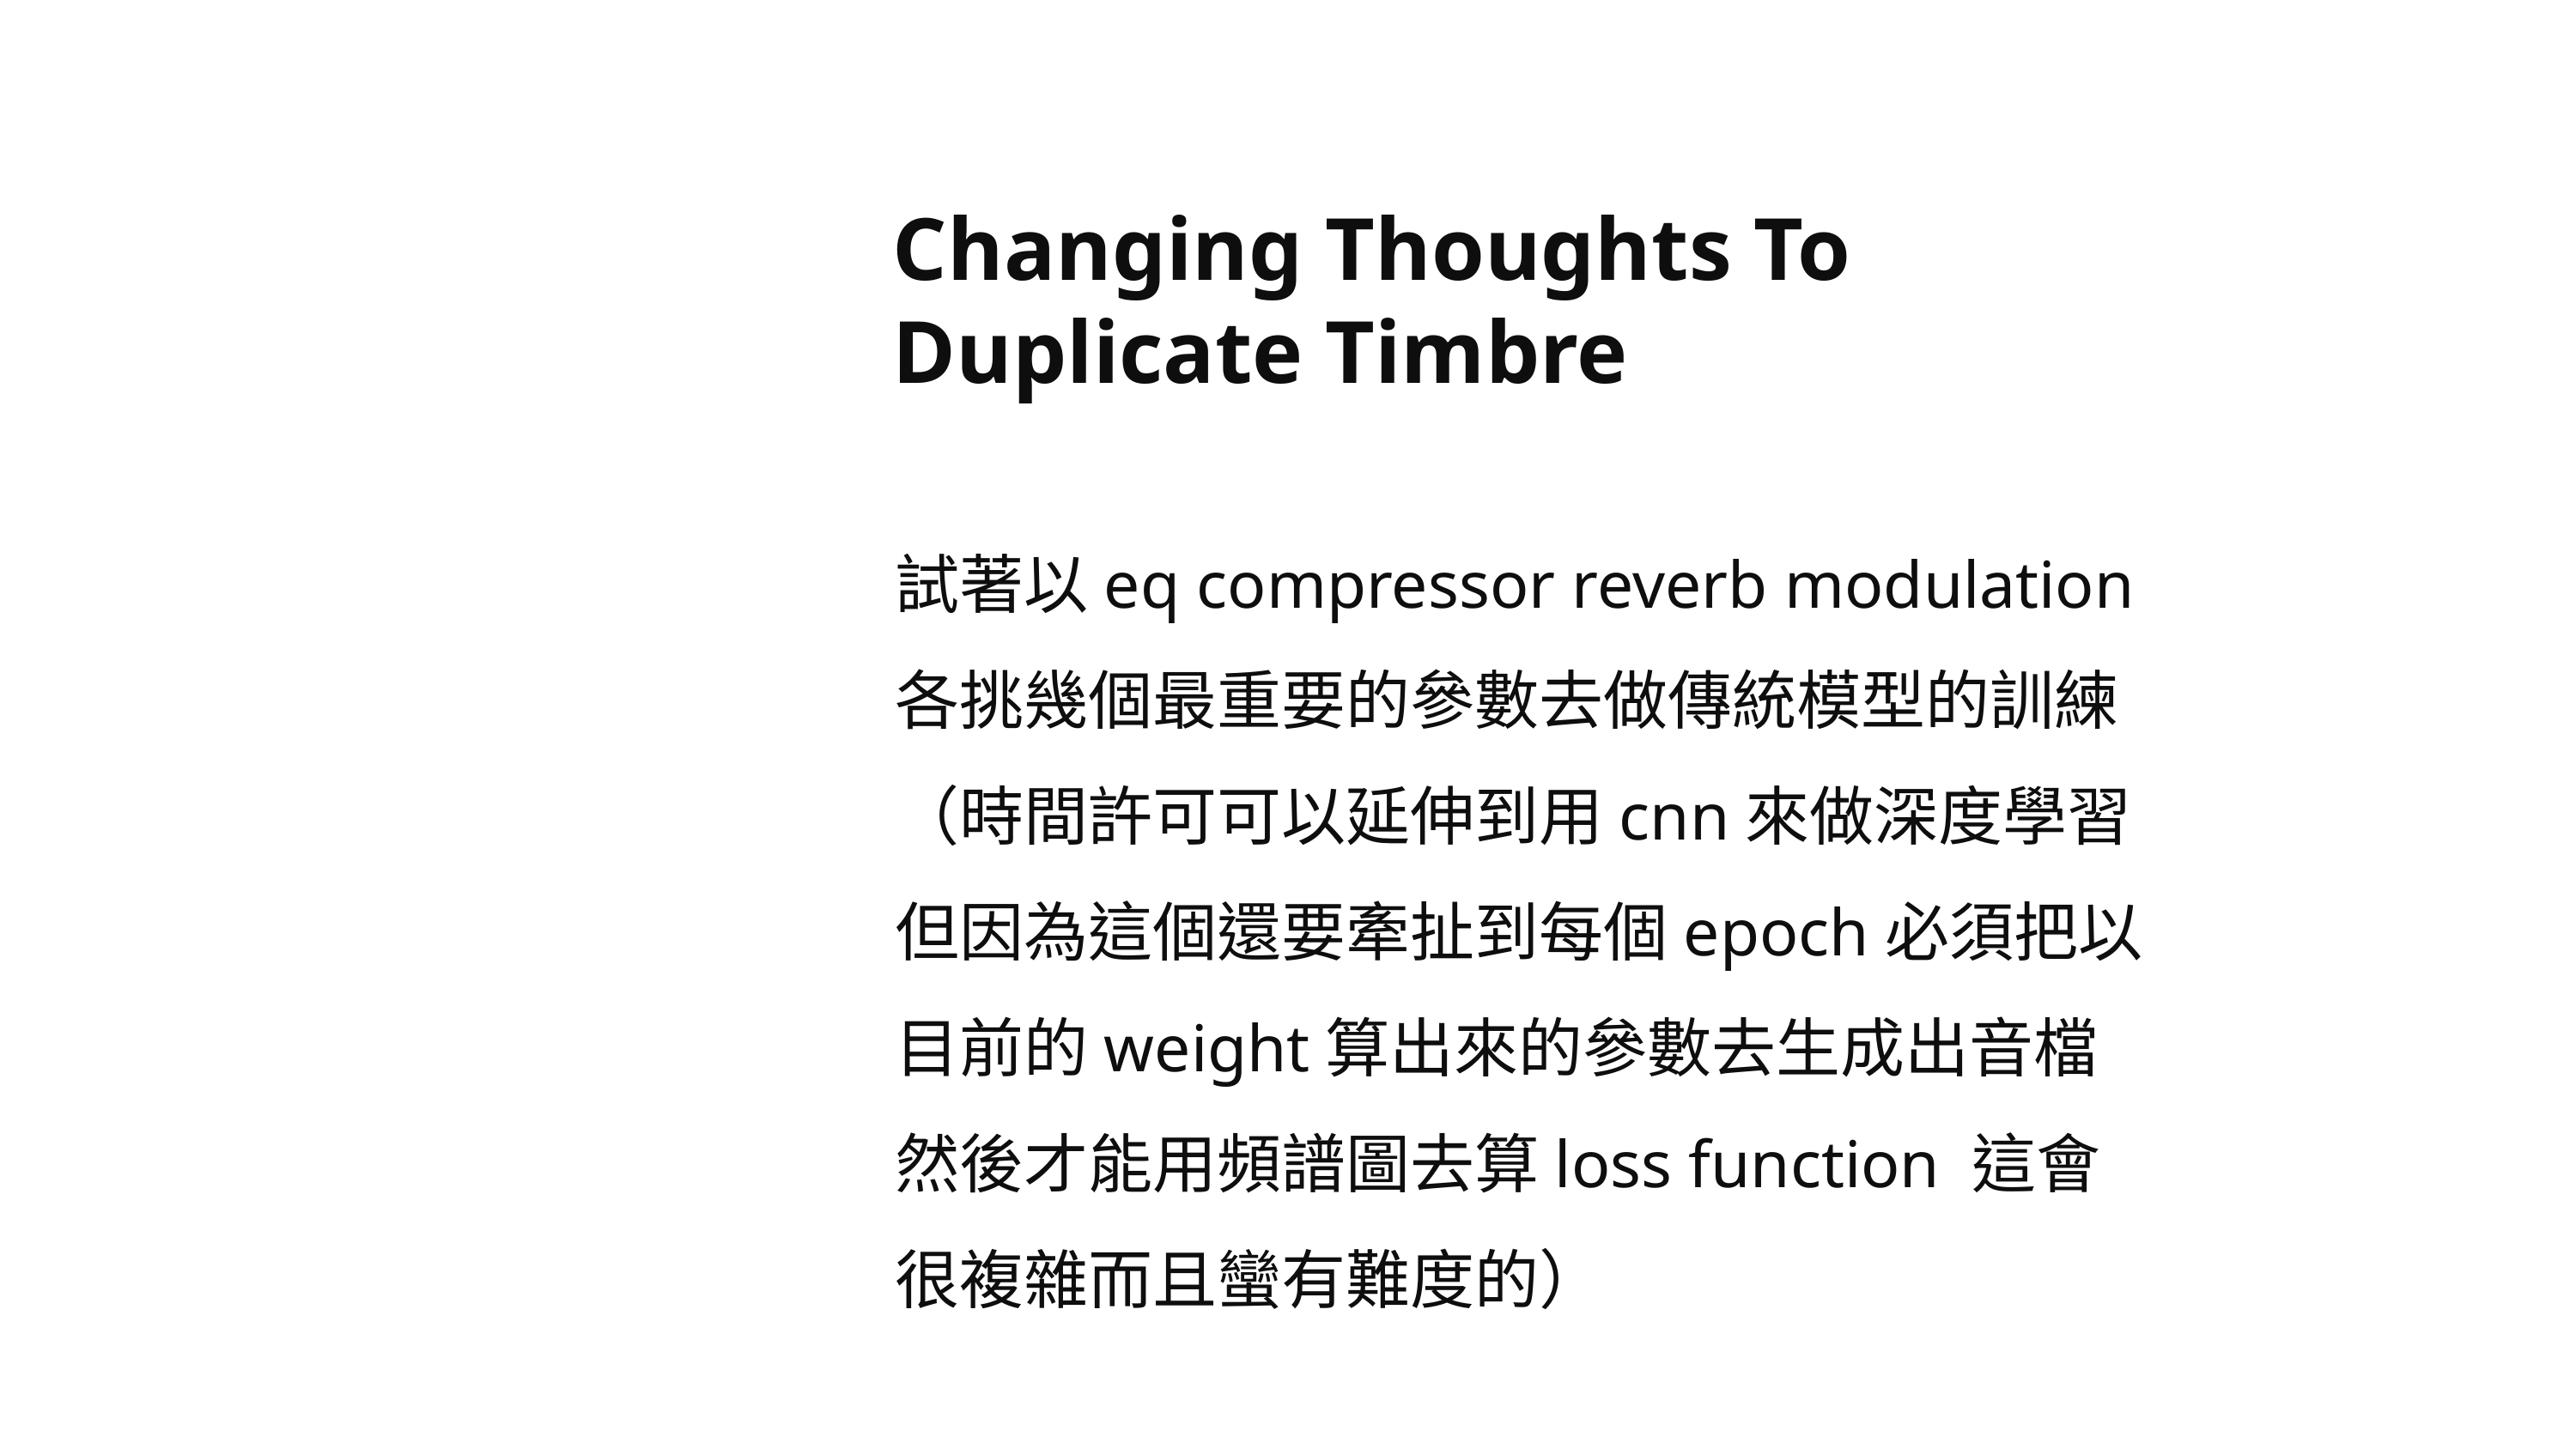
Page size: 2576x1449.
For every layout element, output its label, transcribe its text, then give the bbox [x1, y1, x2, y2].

text_box Changing Thoughts To Duplicate Timbre [879, 187, 2168, 407]
text_box 試著以eq compressor reverb modulation各挑幾個最重要的參數去做傳統模型的訓練 （時間許可可以延伸到用cnn來做深度學習 但因為這個還要牽扯到每個epoch必須把以目前的weight算出來的參數去生成出音檔 然後才能用頻譜圖去算loss function 這會很複雜而且蠻有難度的） [883, 499, 2171, 1323]
